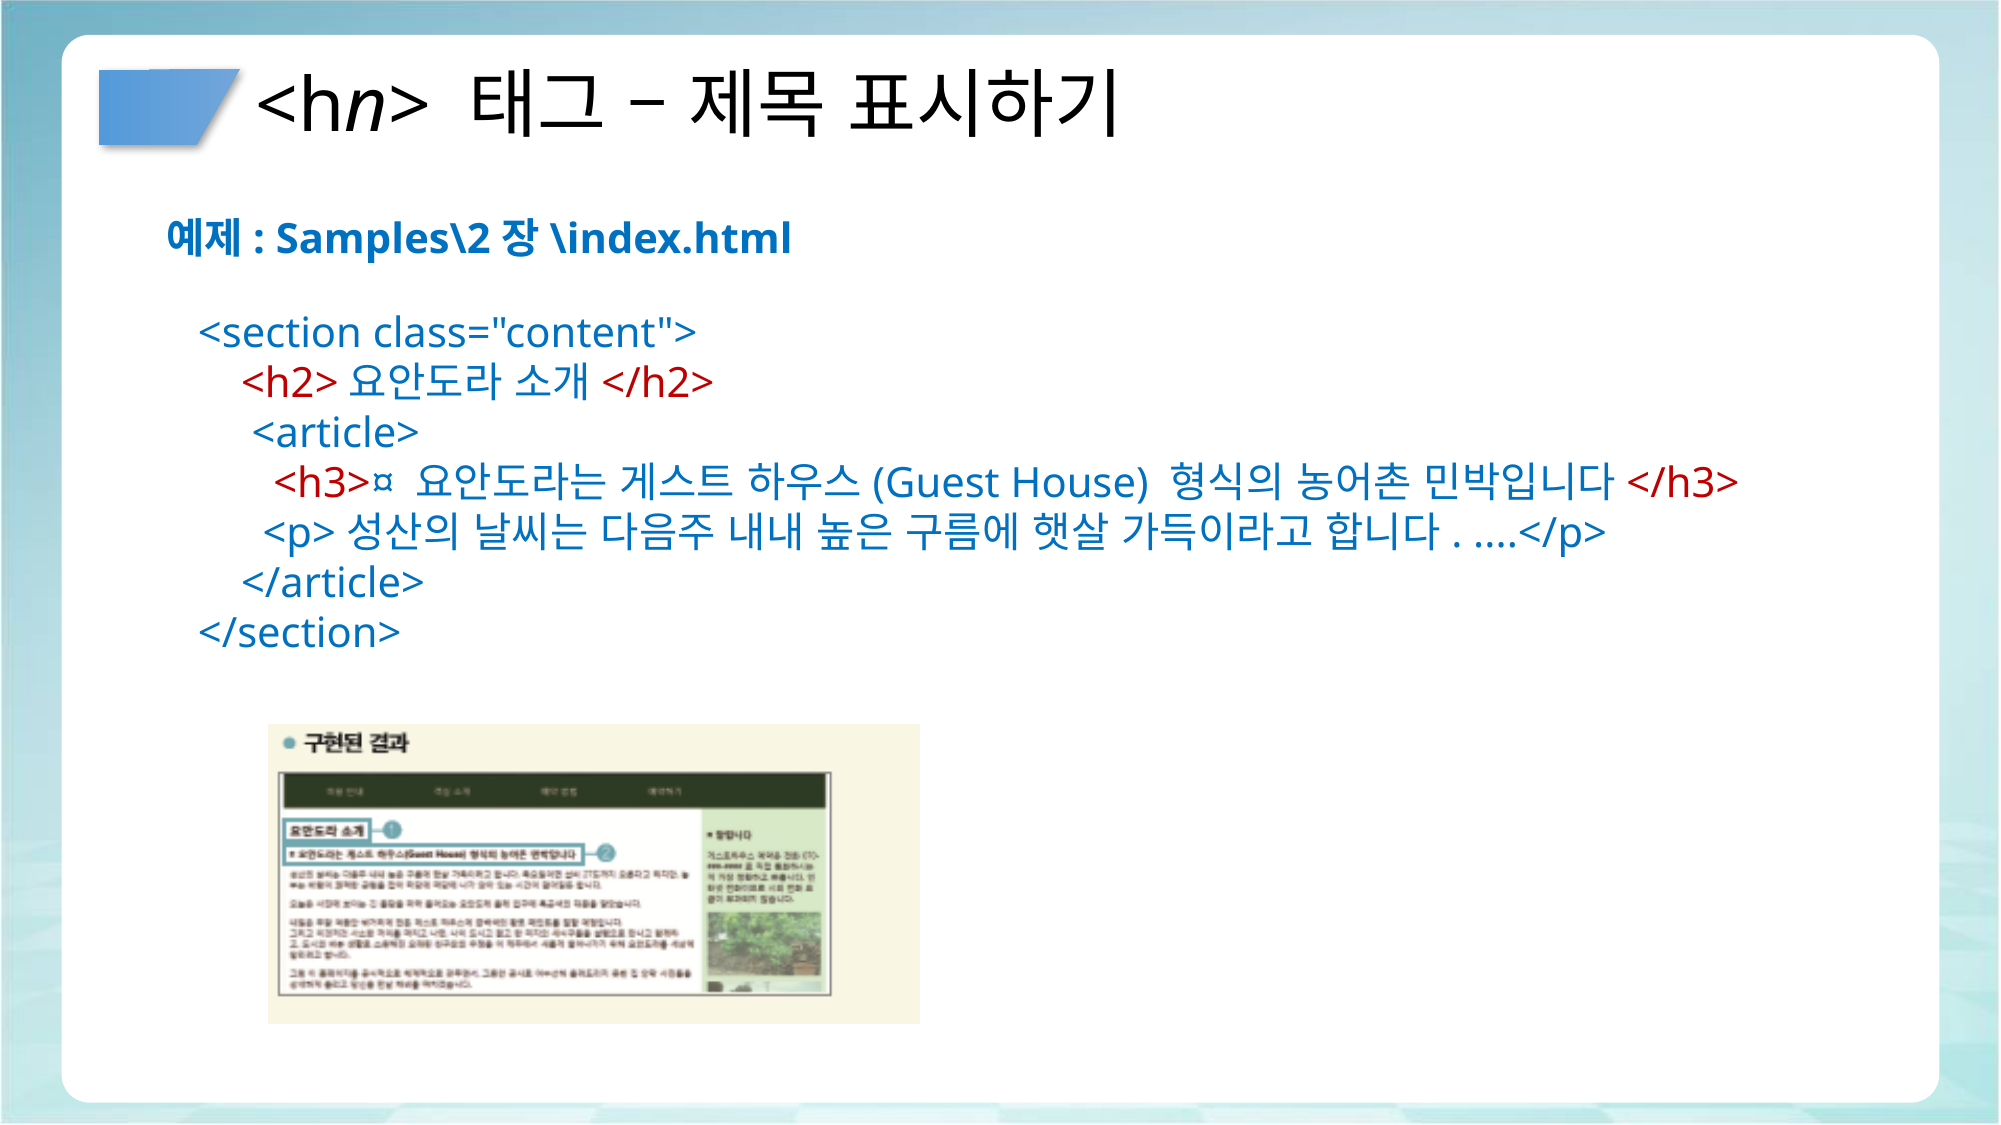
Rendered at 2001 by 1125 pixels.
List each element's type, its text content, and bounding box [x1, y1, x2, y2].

title <hn> 태그 – 제목 표시하기 [240, 49, 1809, 165]
text_box 예제: Samples\2장\index.html [151, 204, 1341, 270]
picture [0, 0, 2001, 1125]
text_box <section class="content"> <h2>요안도라 소개</h2> <article> <h3>¤ 요안도라는 게스트 하우스(Guest House) 형식의 농어촌 민박입니다</h3> <p>성산의 날씨는 다음주 내내 높은 구름에 햇살 가득이라고 합니다. ....</p> </article> </section> [183, 298, 1888, 664]
